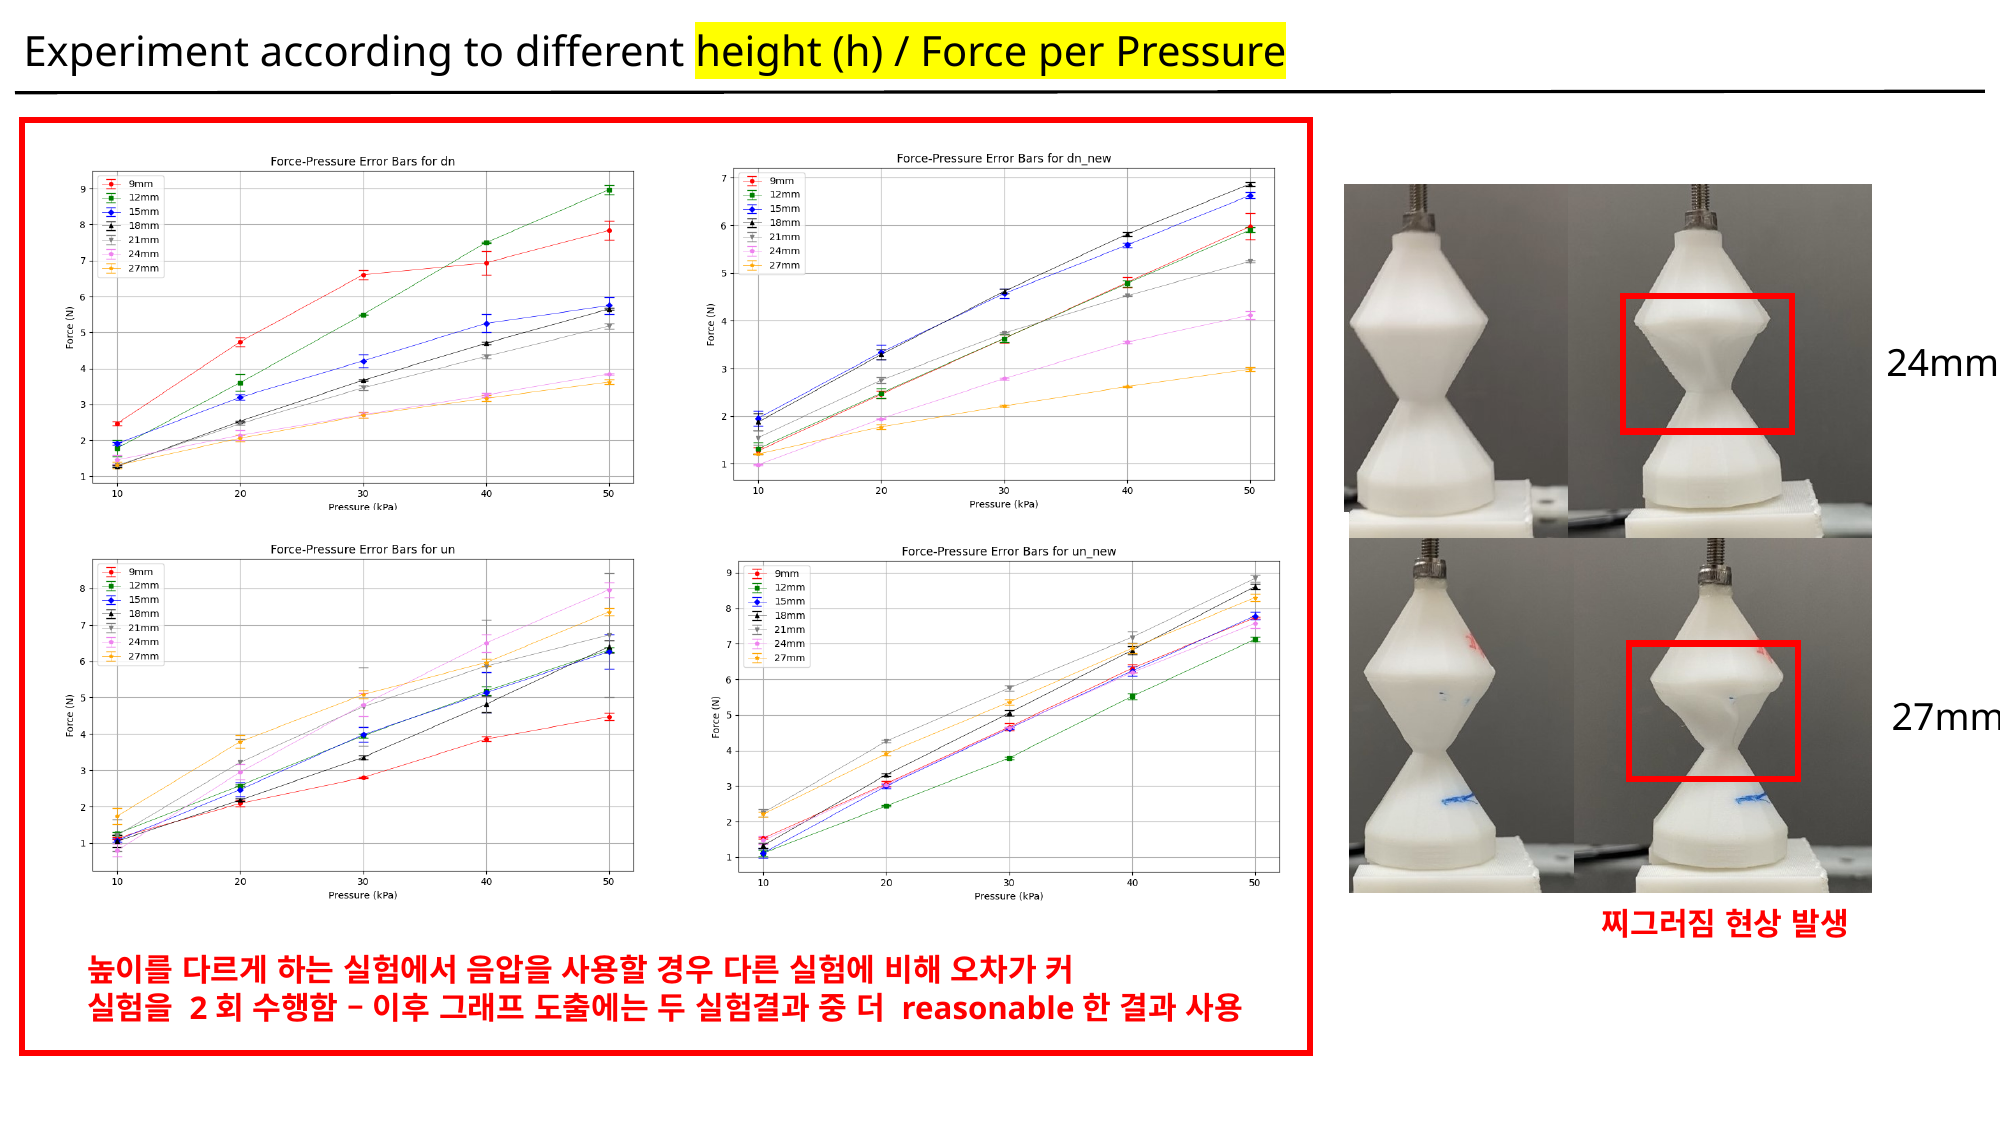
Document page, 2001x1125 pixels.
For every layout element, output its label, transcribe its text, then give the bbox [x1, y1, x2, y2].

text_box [4, 119, 1349, 917]
text_box 높이를 다르게 하는 실험에서 음압을 사용할 경우 다른 실험에 비해 오차가 커 실험을 2회 수행함 – 이후 그래프 도출에는 두 실험결과 중 더 reasonable한 결과 사용 [72, 943, 1259, 1033]
text_box 찌그러짐 현상 발생 [1586, 896, 1865, 950]
text_box [20, 917, 1312, 1055]
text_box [14, 90, 1986, 94]
text_box Experiment according to different height (h) / Force per Pressure [8, 17, 1302, 83]
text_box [1349, 183, 2000, 894]
